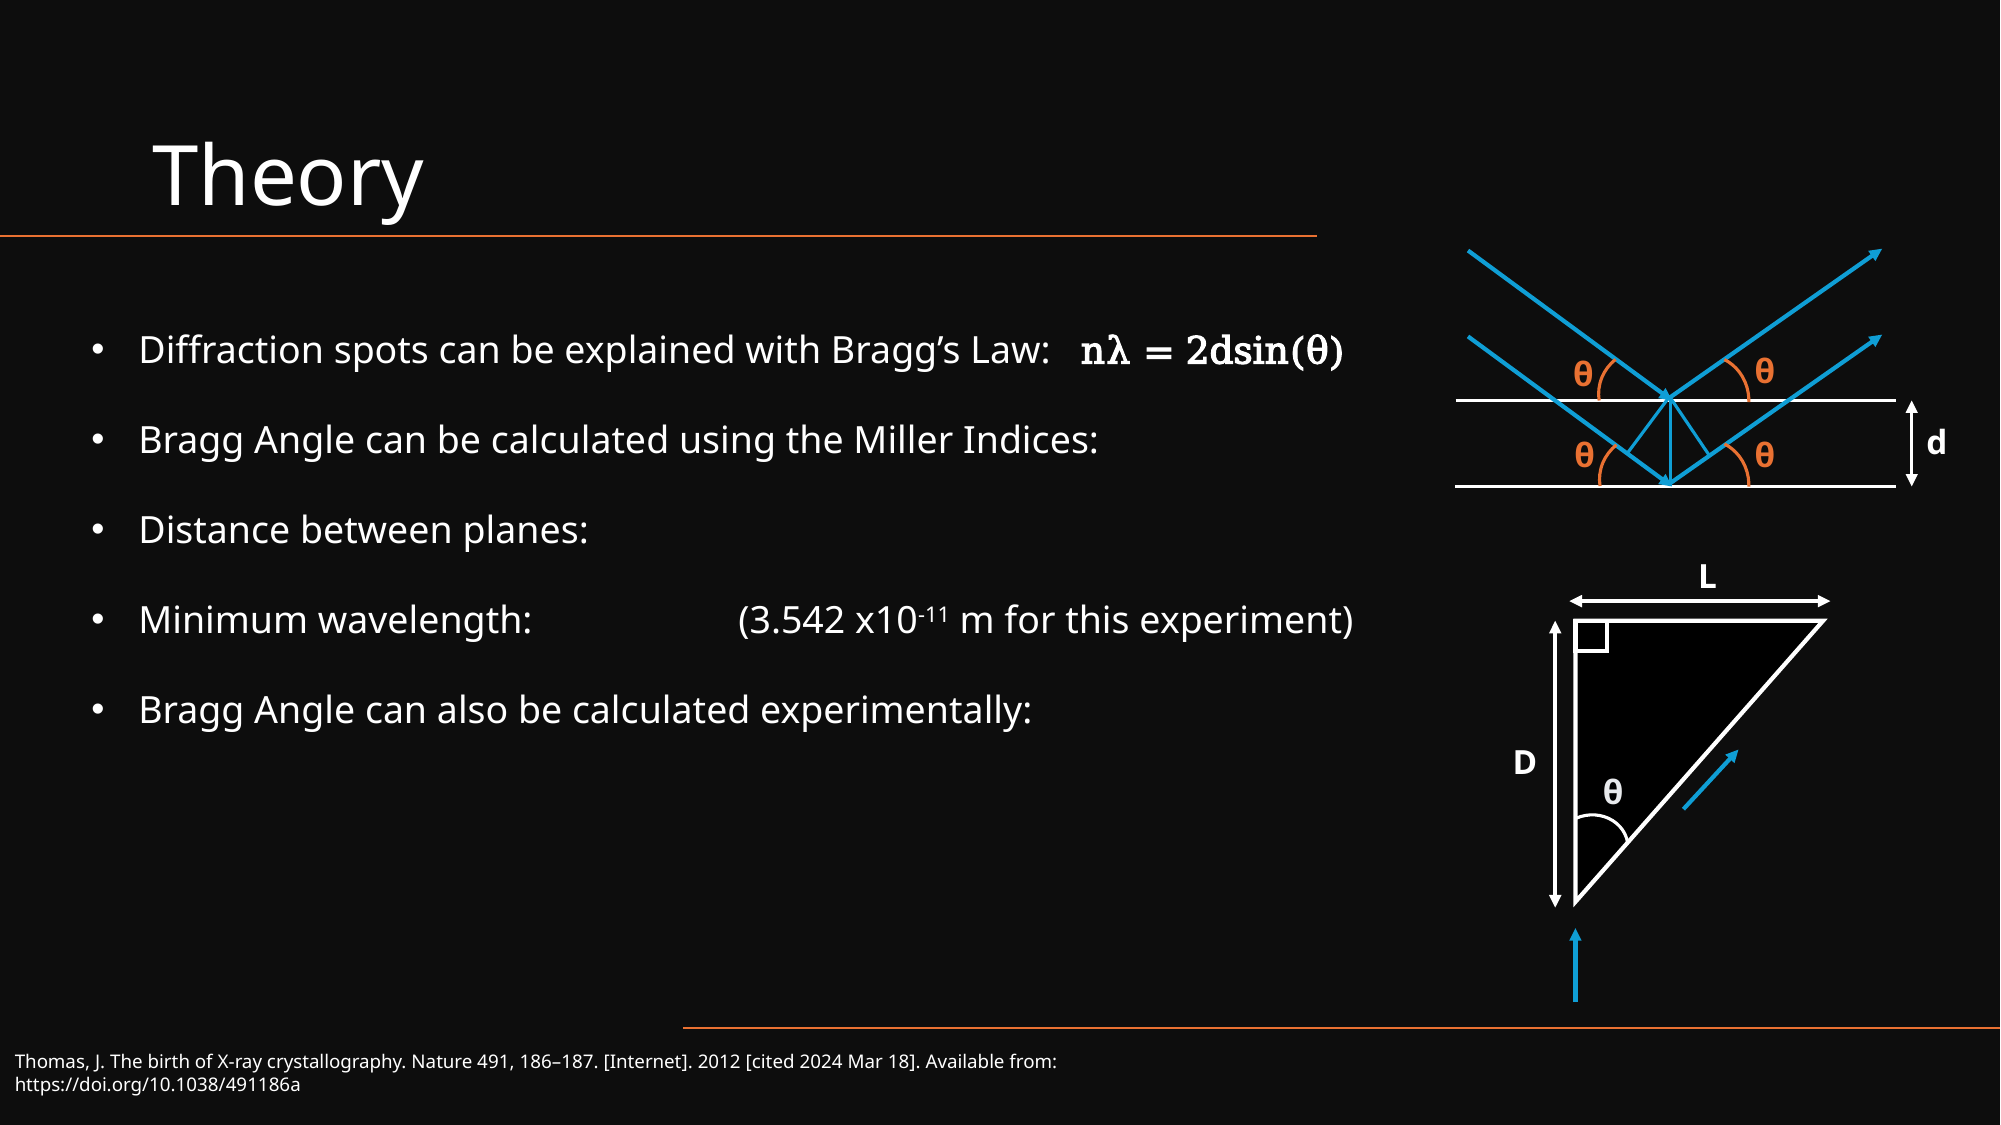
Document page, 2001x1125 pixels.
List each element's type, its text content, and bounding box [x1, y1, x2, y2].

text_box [1669, 334, 1883, 484]
text_box L [1683, 547, 1744, 600]
text_box [1575, 813, 1630, 849]
text_box D [1497, 734, 1554, 789]
text_box [1573, 618, 1828, 908]
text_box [1467, 335, 1669, 487]
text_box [1682, 749, 1739, 810]
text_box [1669, 396, 1711, 458]
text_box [1626, 395, 1671, 455]
text_box [1573, 619, 1609, 653]
text_box [0, 0, 2000, 1125]
text_box d [1913, 414, 1972, 469]
text_box Thomas, J. The birth of X-ray crystallography. Nature 491, 186–187. [Internet]. 2012 [cited 2024 Mar 18]. Available from: https://doi.org/10.1038/491186a [0, 1042, 1317, 1103]
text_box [1669, 248, 1883, 334]
text_box θ [1588, 764, 1648, 819]
title Theory [137, 63, 1317, 232]
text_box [1467, 249, 1669, 335]
